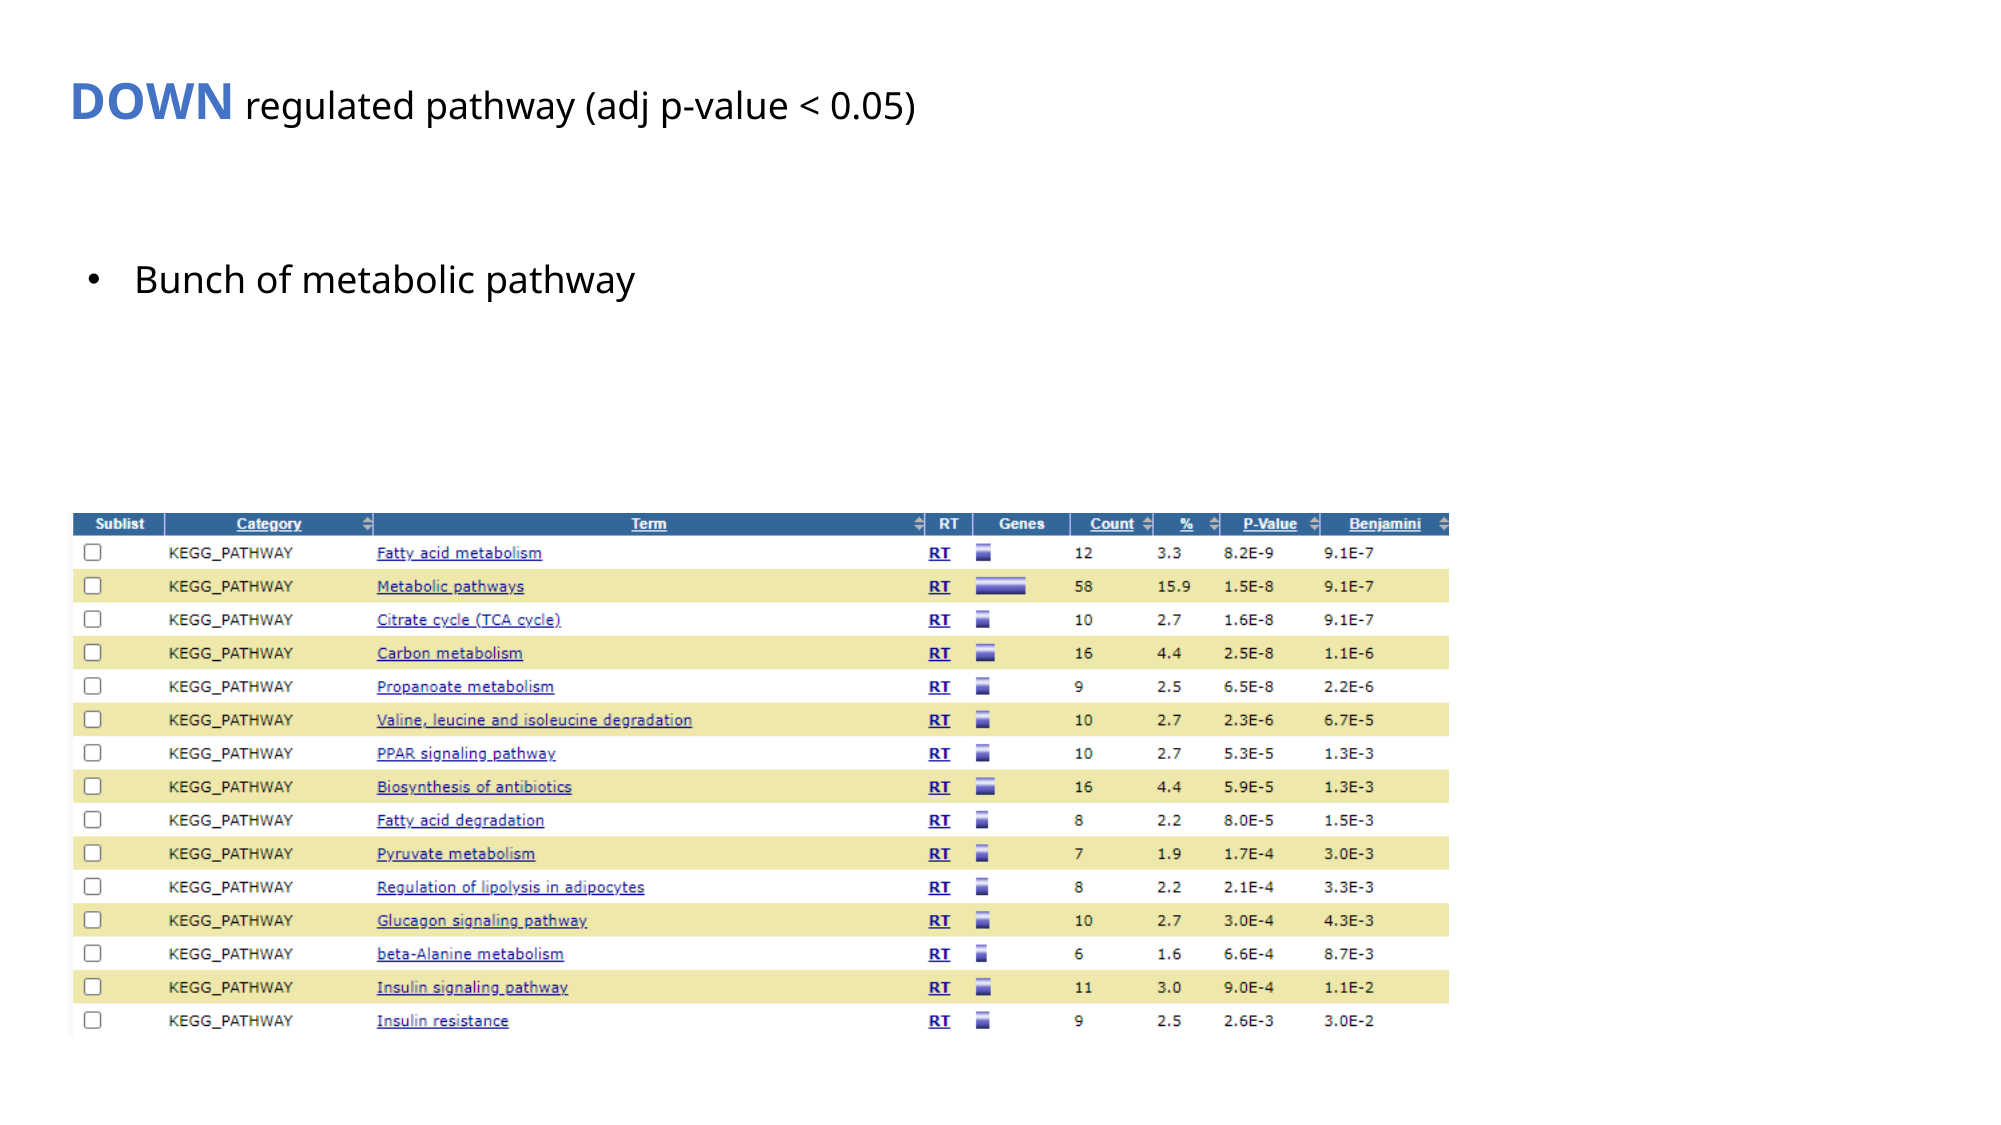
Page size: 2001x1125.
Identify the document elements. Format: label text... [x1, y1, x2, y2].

picture [68, 513, 1450, 1037]
text_box DOWN regulated pathway (adj p-value < 0.05) [55, 62, 1056, 137]
text_box Bunch of metabolic pathway [72, 248, 906, 309]
